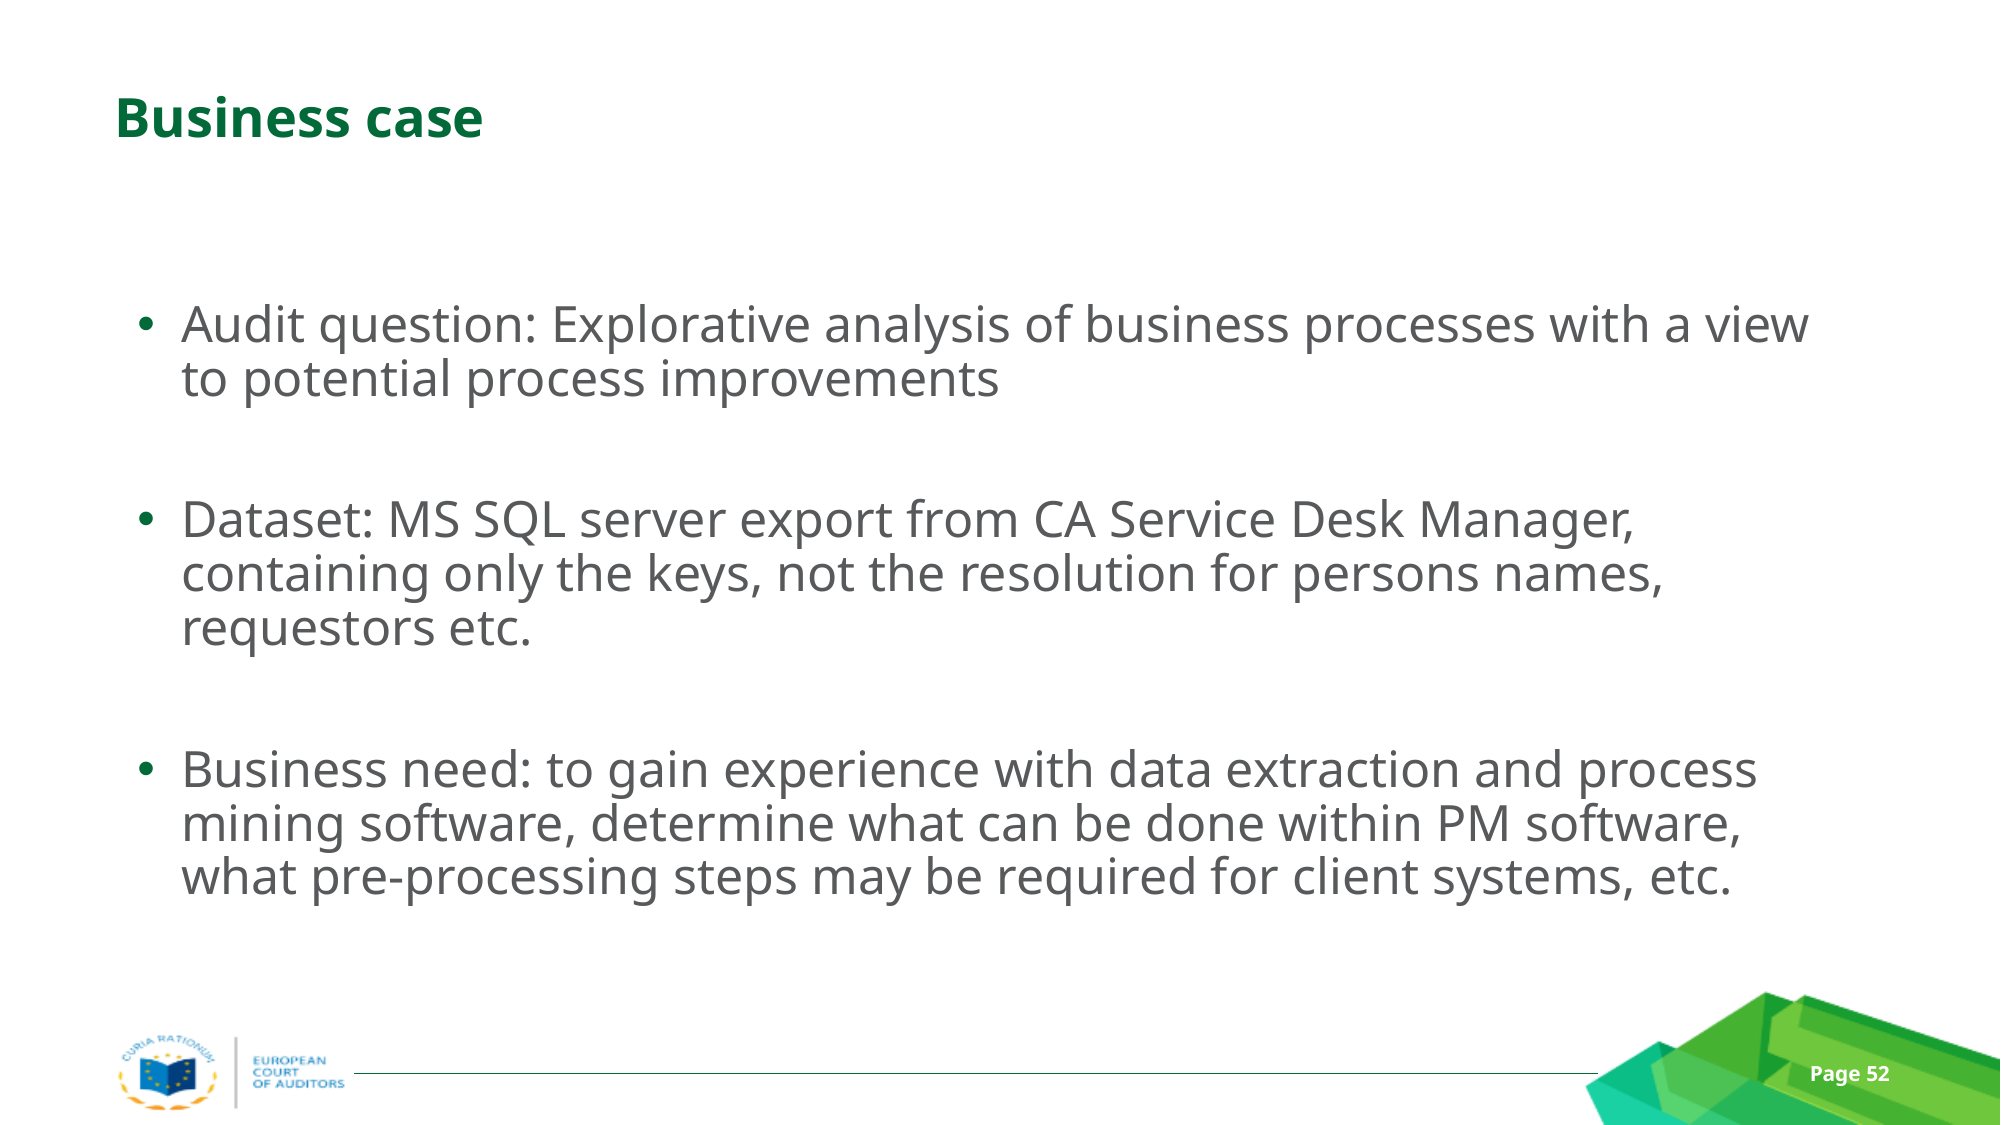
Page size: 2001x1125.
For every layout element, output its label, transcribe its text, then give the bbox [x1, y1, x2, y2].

title Business case [114, 42, 1863, 149]
picture [109, 1028, 354, 1118]
picture [1566, 987, 2000, 1125]
list Audit question: Explorative analysis of business processes with a view to potential process improvements Dataset: MS SQL server export from CA Service Desk Manager, containing only the keys, not the resolution for persons names, requestors etc. Business need: to gain experience with data extraction and process mining software, determine what can be done within PM software, what pre-processing steps may be required for client systems, etc. [137, 299, 1863, 1014]
slide_number Page 52 [1496, 1053, 1890, 1095]
